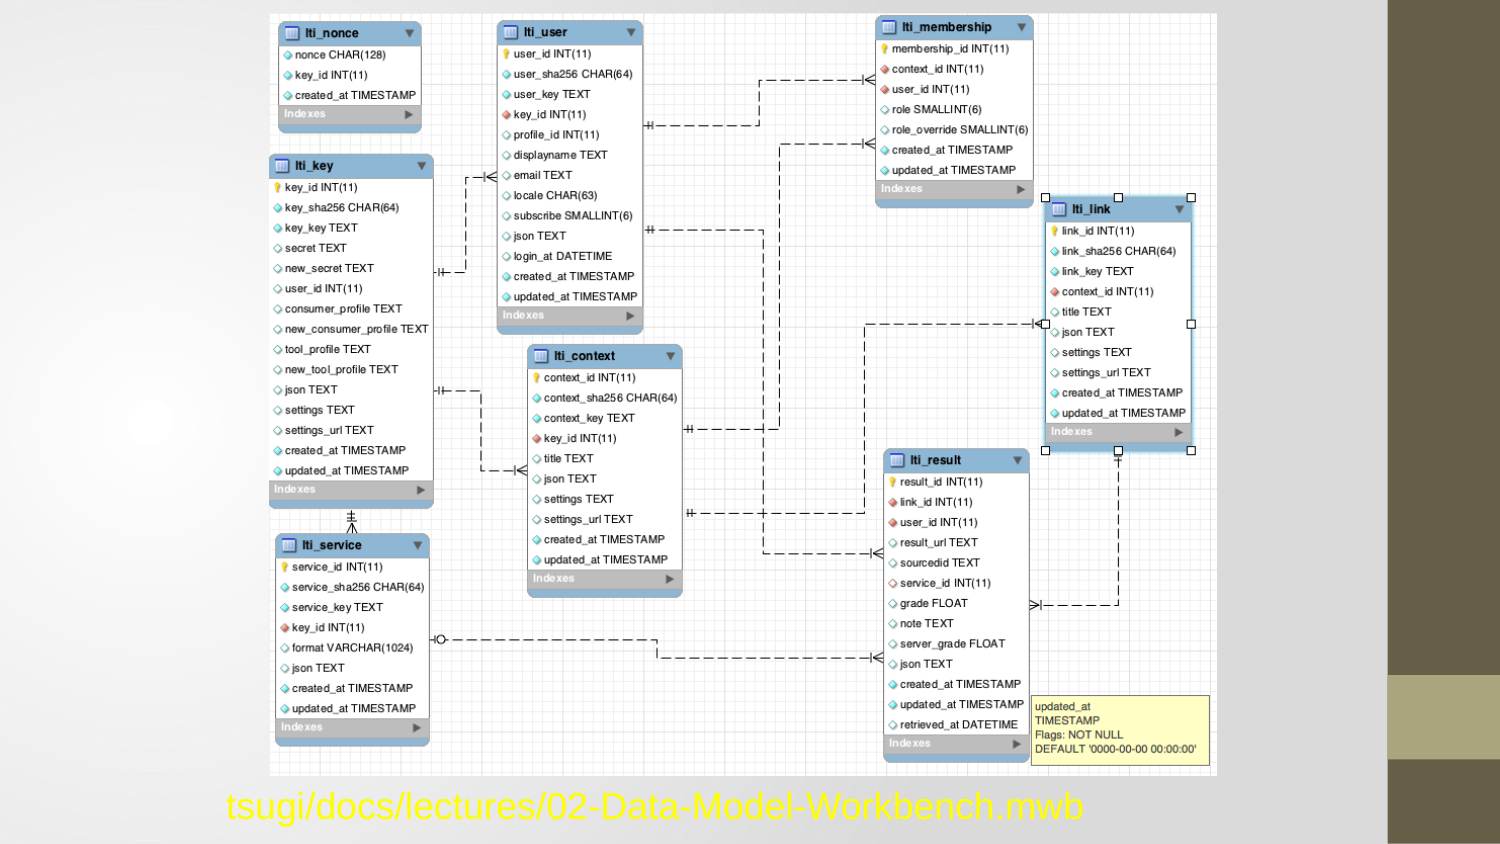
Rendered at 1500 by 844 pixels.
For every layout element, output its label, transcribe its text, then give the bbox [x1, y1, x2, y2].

picture [269, 13, 1217, 776]
text_box tsugi/docs/lectures/02-Data-Model-Workbench.mwb [187, 775, 1123, 835]
